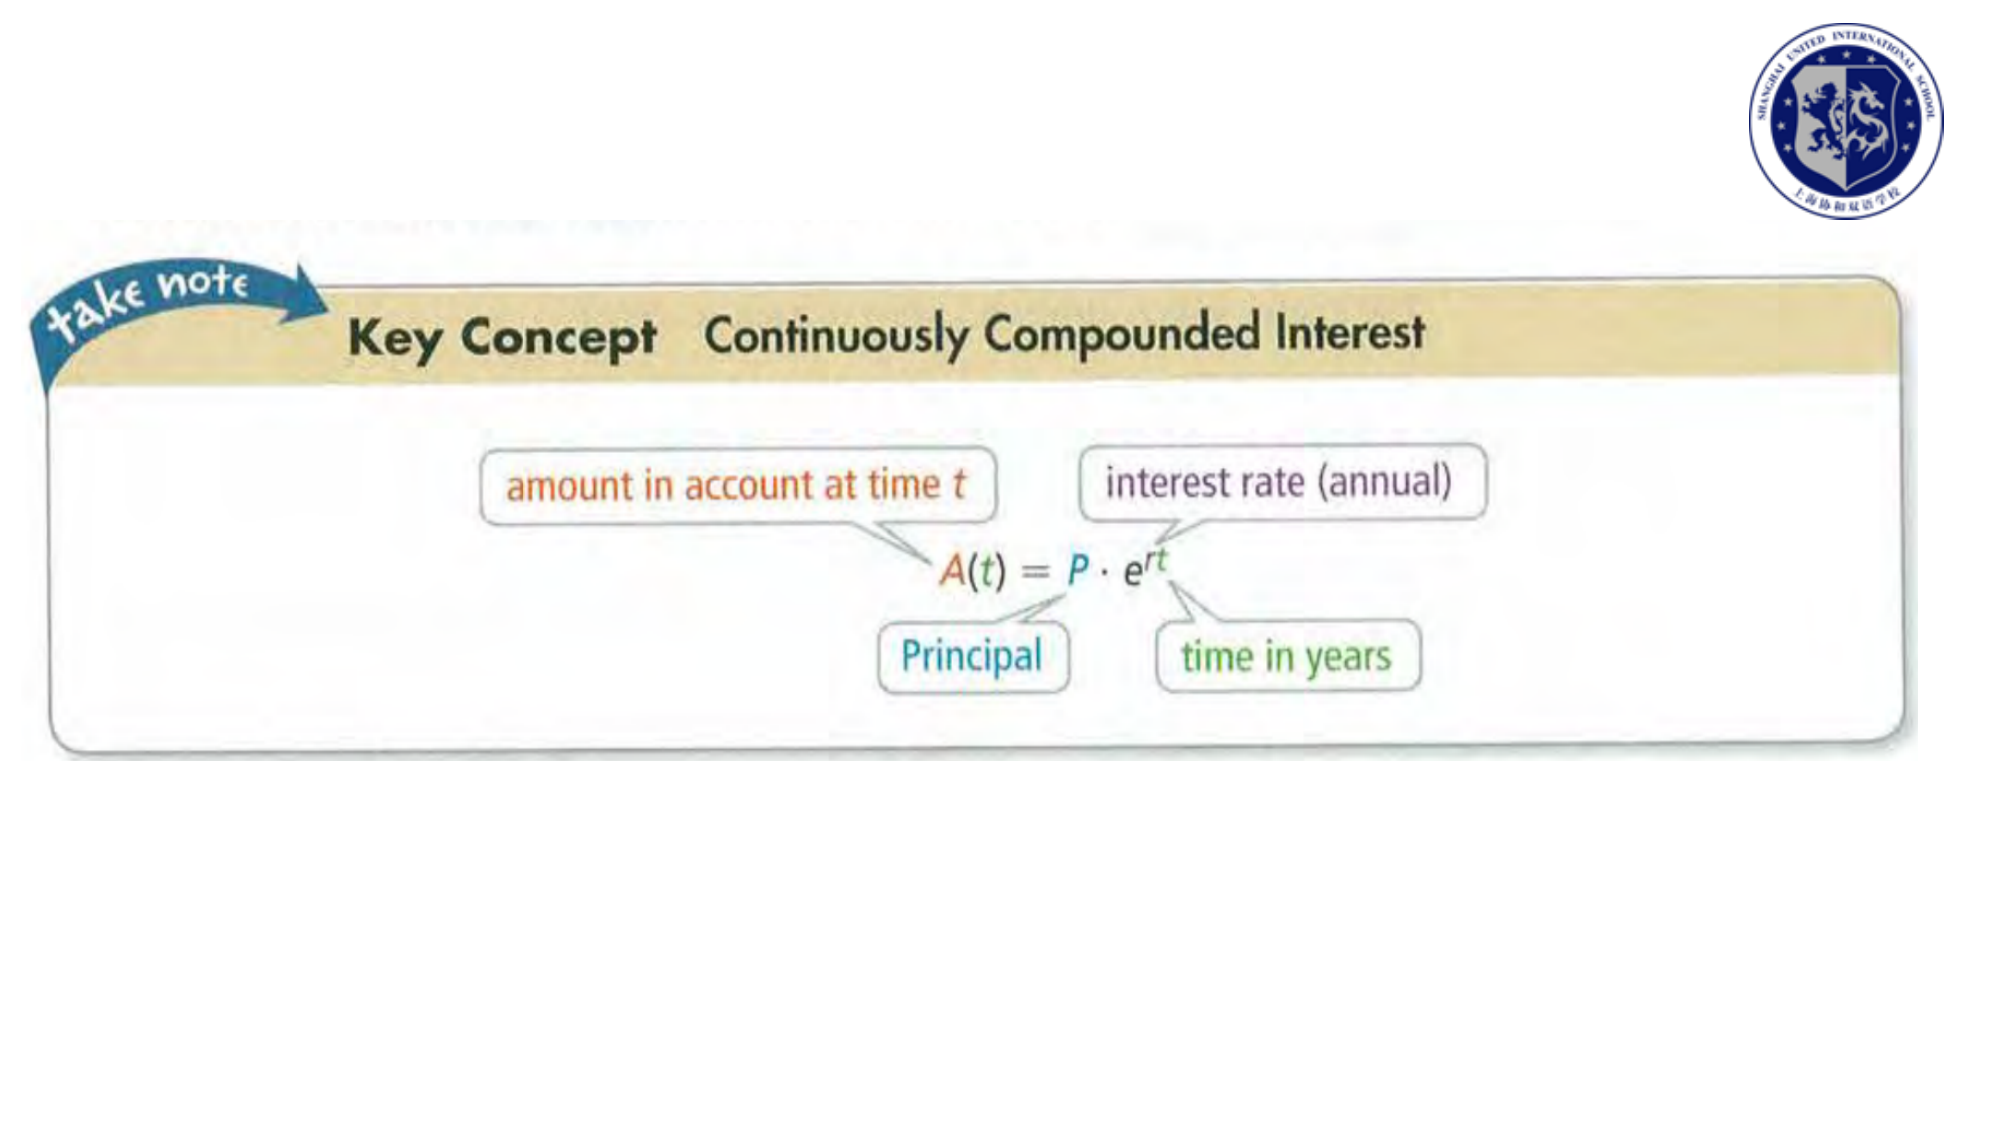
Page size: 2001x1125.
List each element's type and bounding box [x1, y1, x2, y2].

picture [21, 23, 1944, 761]
